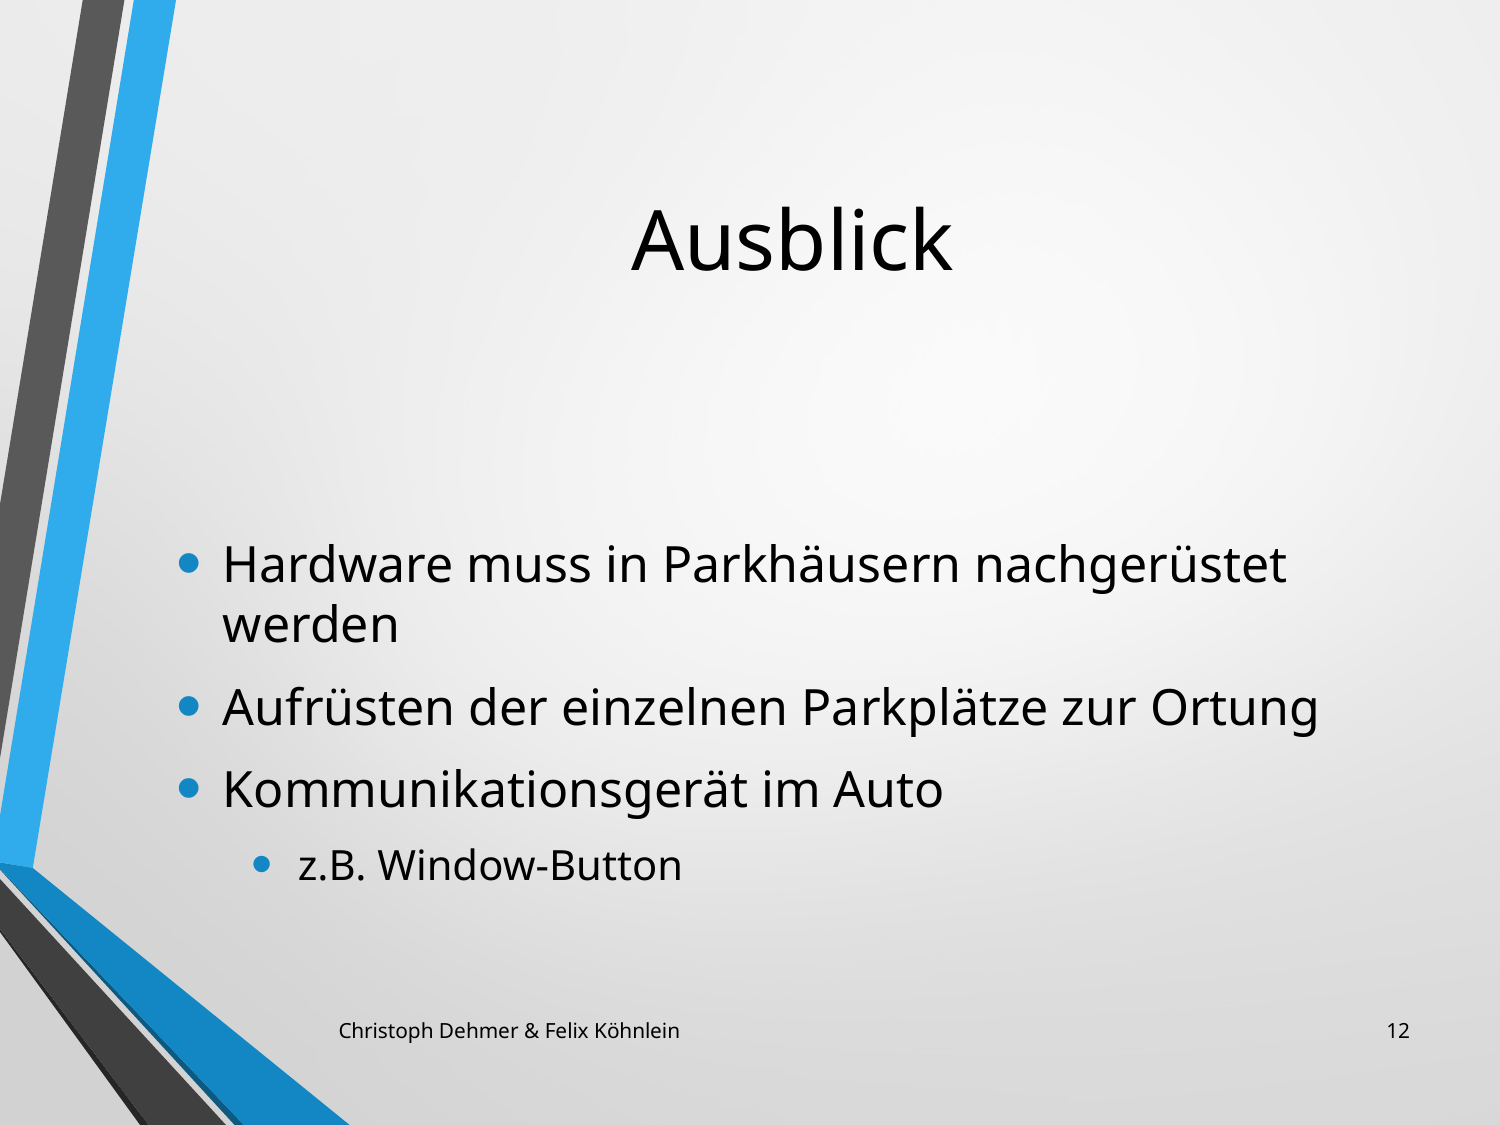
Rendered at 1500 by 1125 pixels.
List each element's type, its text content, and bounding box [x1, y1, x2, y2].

title Ausblick [161, 75, 1425, 400]
list Hardware muss in Parkhäusern nachgerüstet werden Aufrüsten der einzelnen Parkplätze zur Ortung Kommunikationsgerät im Auto z.B. Window-Button [161, 437, 1425, 985]
footer Christoph Dehmer & Felix Köhnlein [323, 1001, 1196, 1062]
slide_number 12 [1354, 1001, 1425, 1062]
